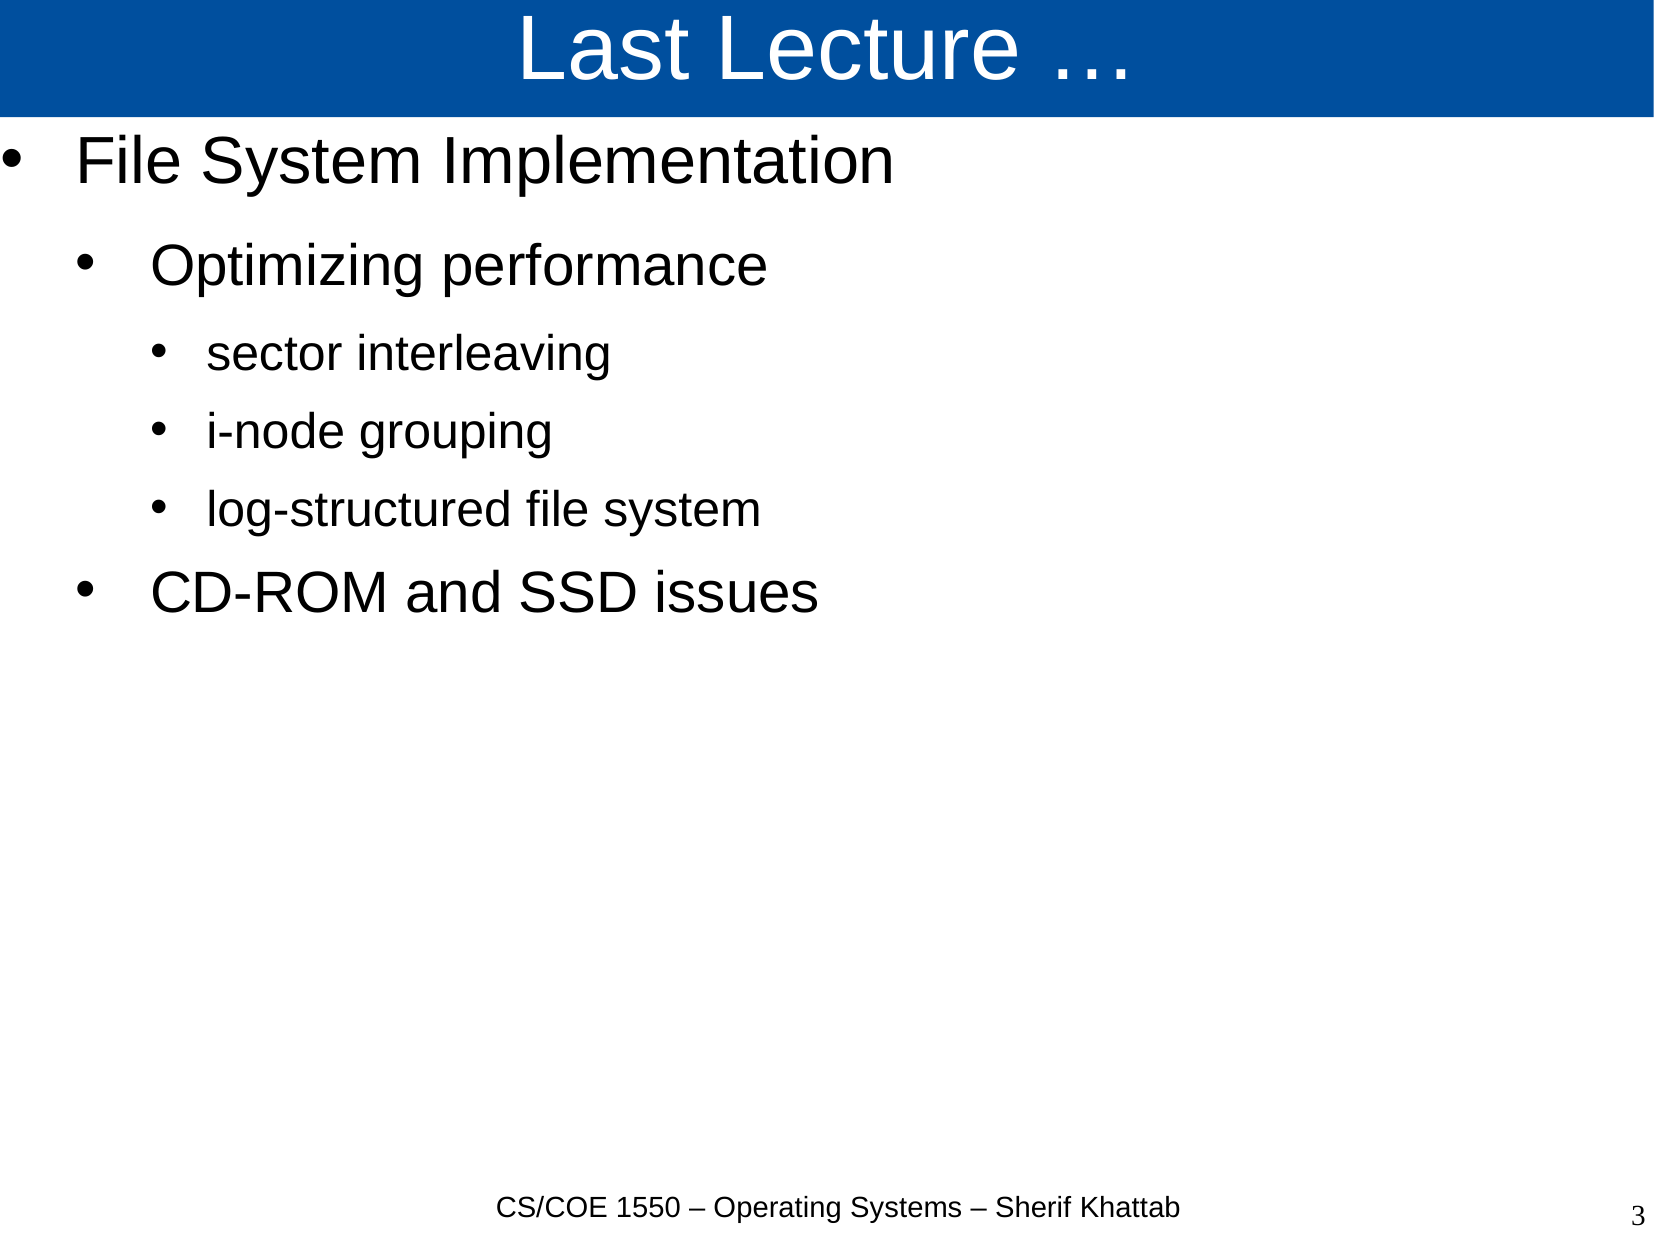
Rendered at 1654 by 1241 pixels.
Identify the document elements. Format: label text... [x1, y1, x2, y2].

slide_number 3 [1265, 1198, 1647, 1241]
list File System Implementation Optimizing performance sector interleaving i-node grouping log-structured file system CD-ROM and SSD issues [0, 117, 1654, 1195]
title Last Lecture … [0, 0, 1654, 117]
footer CS/COE 1550 – Operating Systems – Sherif Khattab [460, 1190, 1217, 1241]
